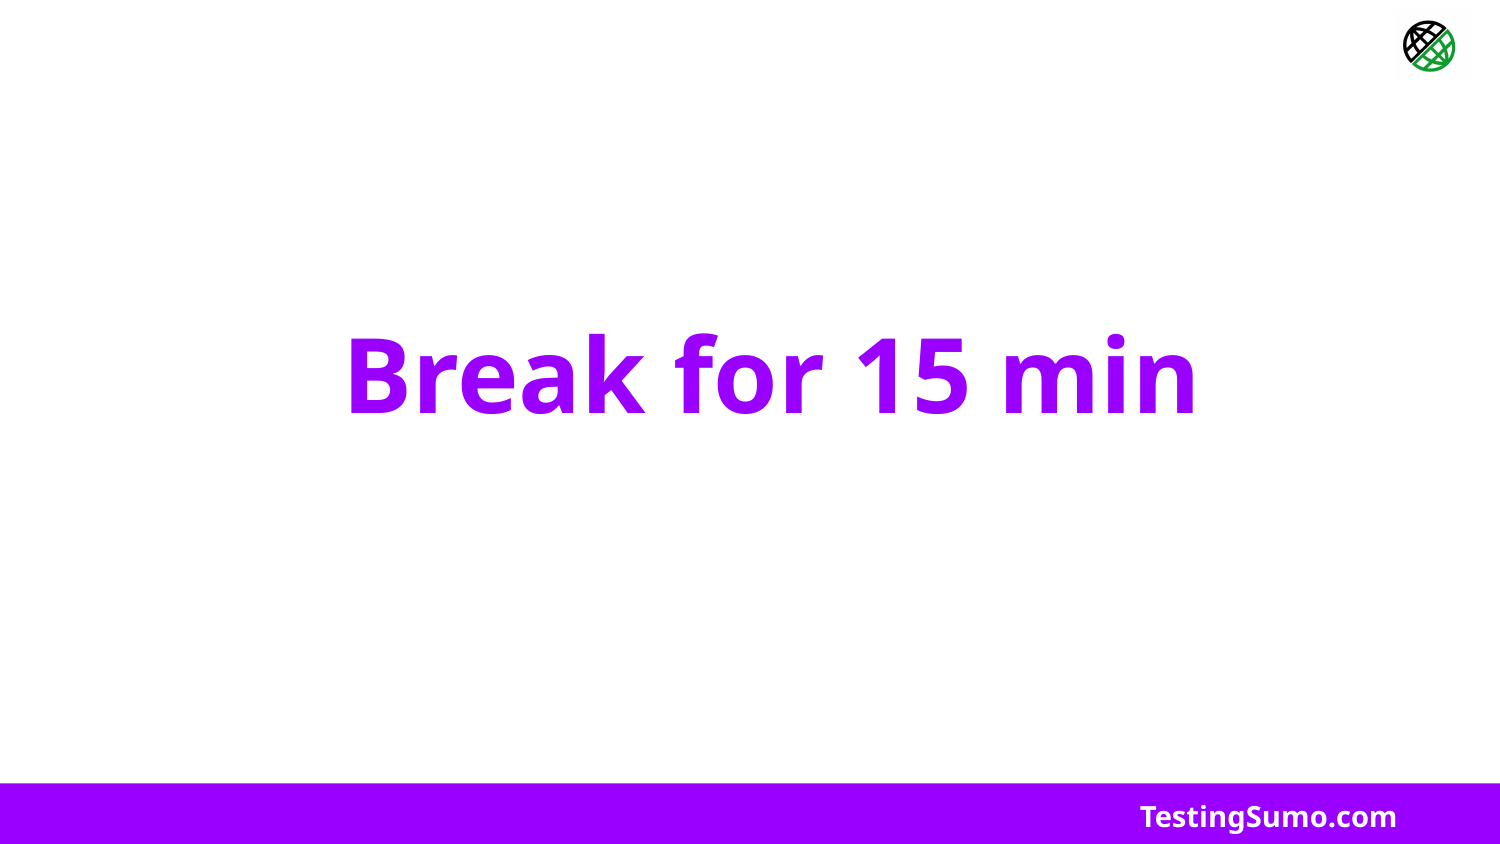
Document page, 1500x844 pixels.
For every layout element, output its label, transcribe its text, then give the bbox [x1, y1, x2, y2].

picture [1393, 9, 1471, 82]
title Break for 15 min [72, 302, 1471, 441]
text_box [257, 427, 1302, 844]
